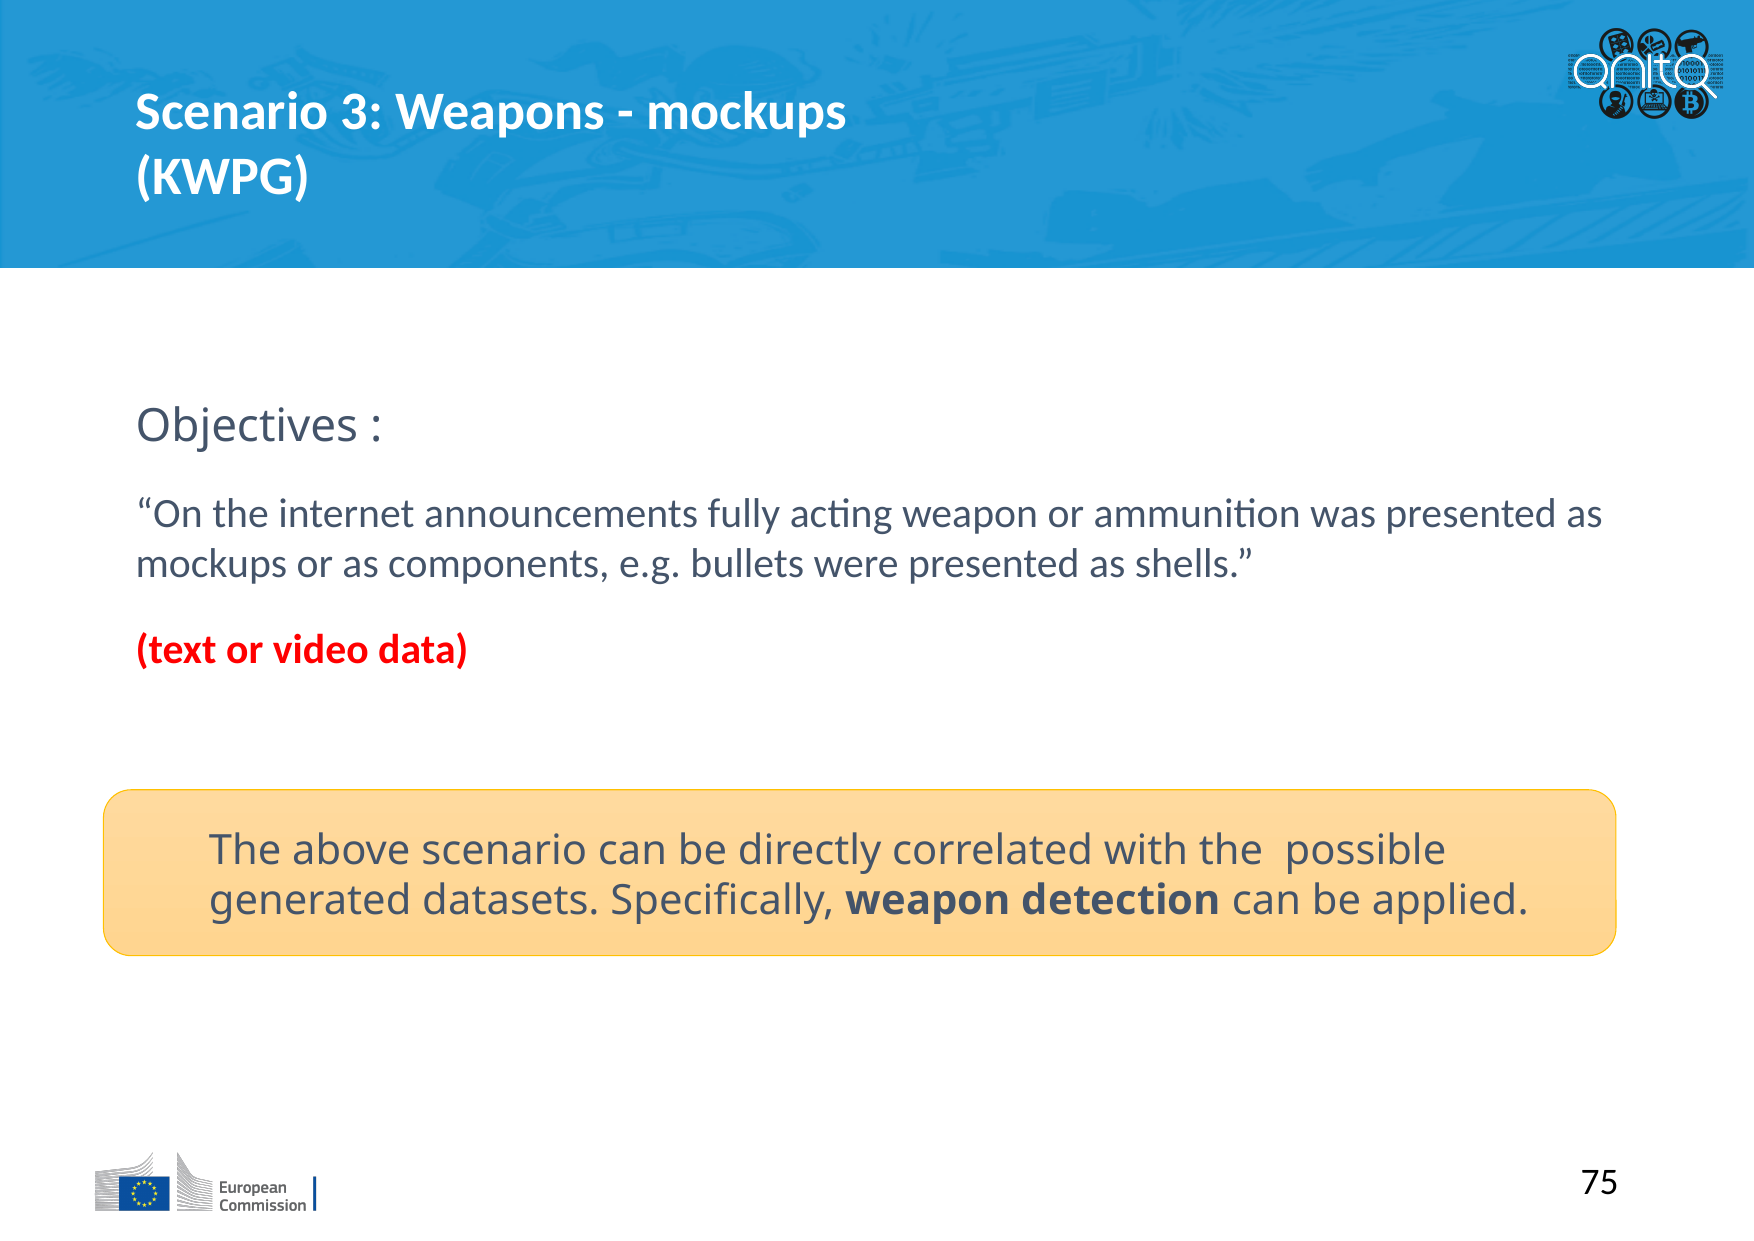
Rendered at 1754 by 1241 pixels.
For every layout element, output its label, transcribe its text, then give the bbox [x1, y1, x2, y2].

picture [87, 1145, 323, 1216]
list Objectives : “On the internet announcements fully acting weapon or ammunition was presented as mockups or as components, e.g. bullets were presented as shells.” (text or video data) [120, 388, 1634, 1109]
picture [0, 0, 1754, 268]
slide_number 75 [1238, 1149, 1634, 1216]
list Scenario 3: Weapons - mockups (KWPG) [120, 68, 869, 244]
text_box The above scenario can be directly correlated with the possible generated datasets. Specifically, weapon detection can be applied. [102, 789, 1617, 957]
